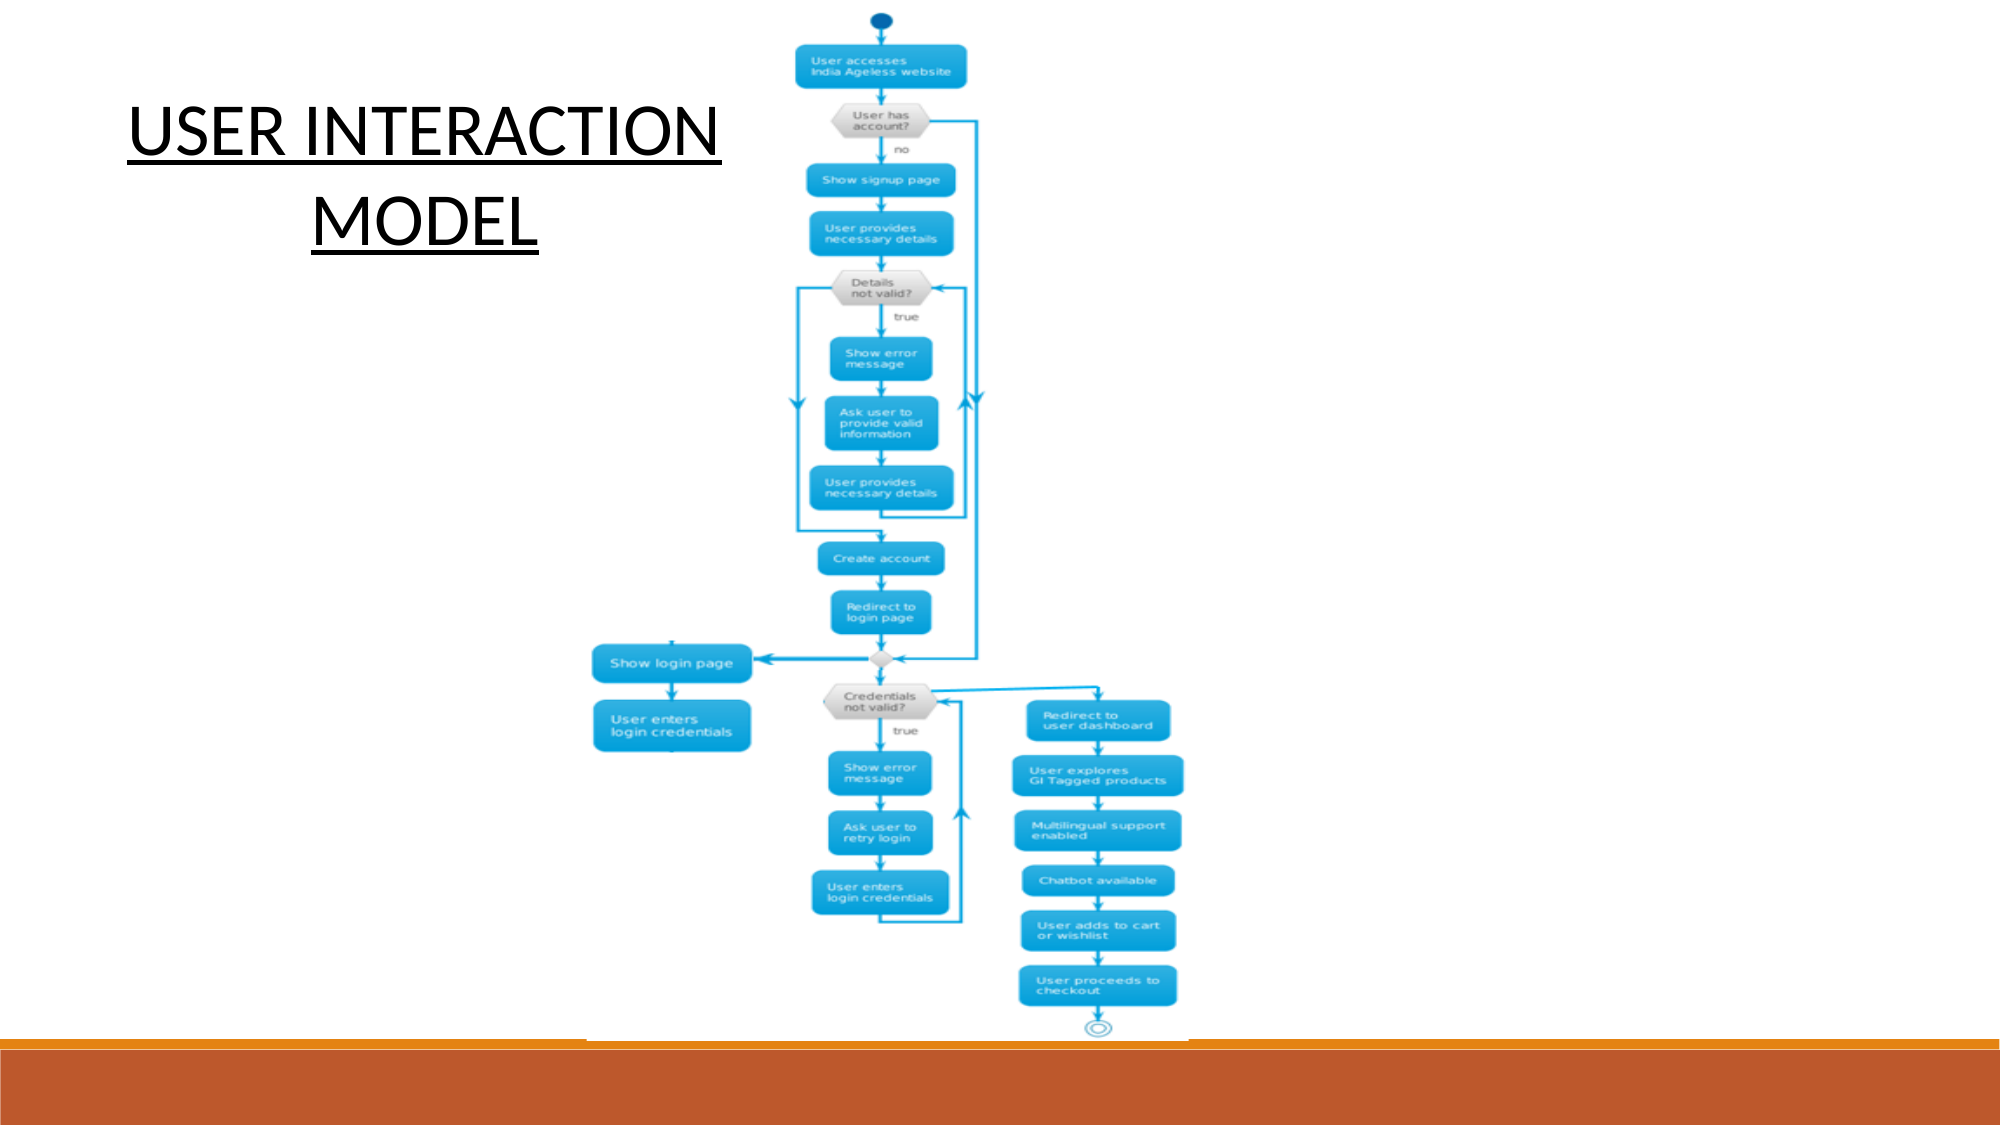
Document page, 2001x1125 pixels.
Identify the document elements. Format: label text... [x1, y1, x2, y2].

text_box USER INTERACTION MODEL [98, 72, 583, 268]
picture [586, 9, 1190, 1041]
